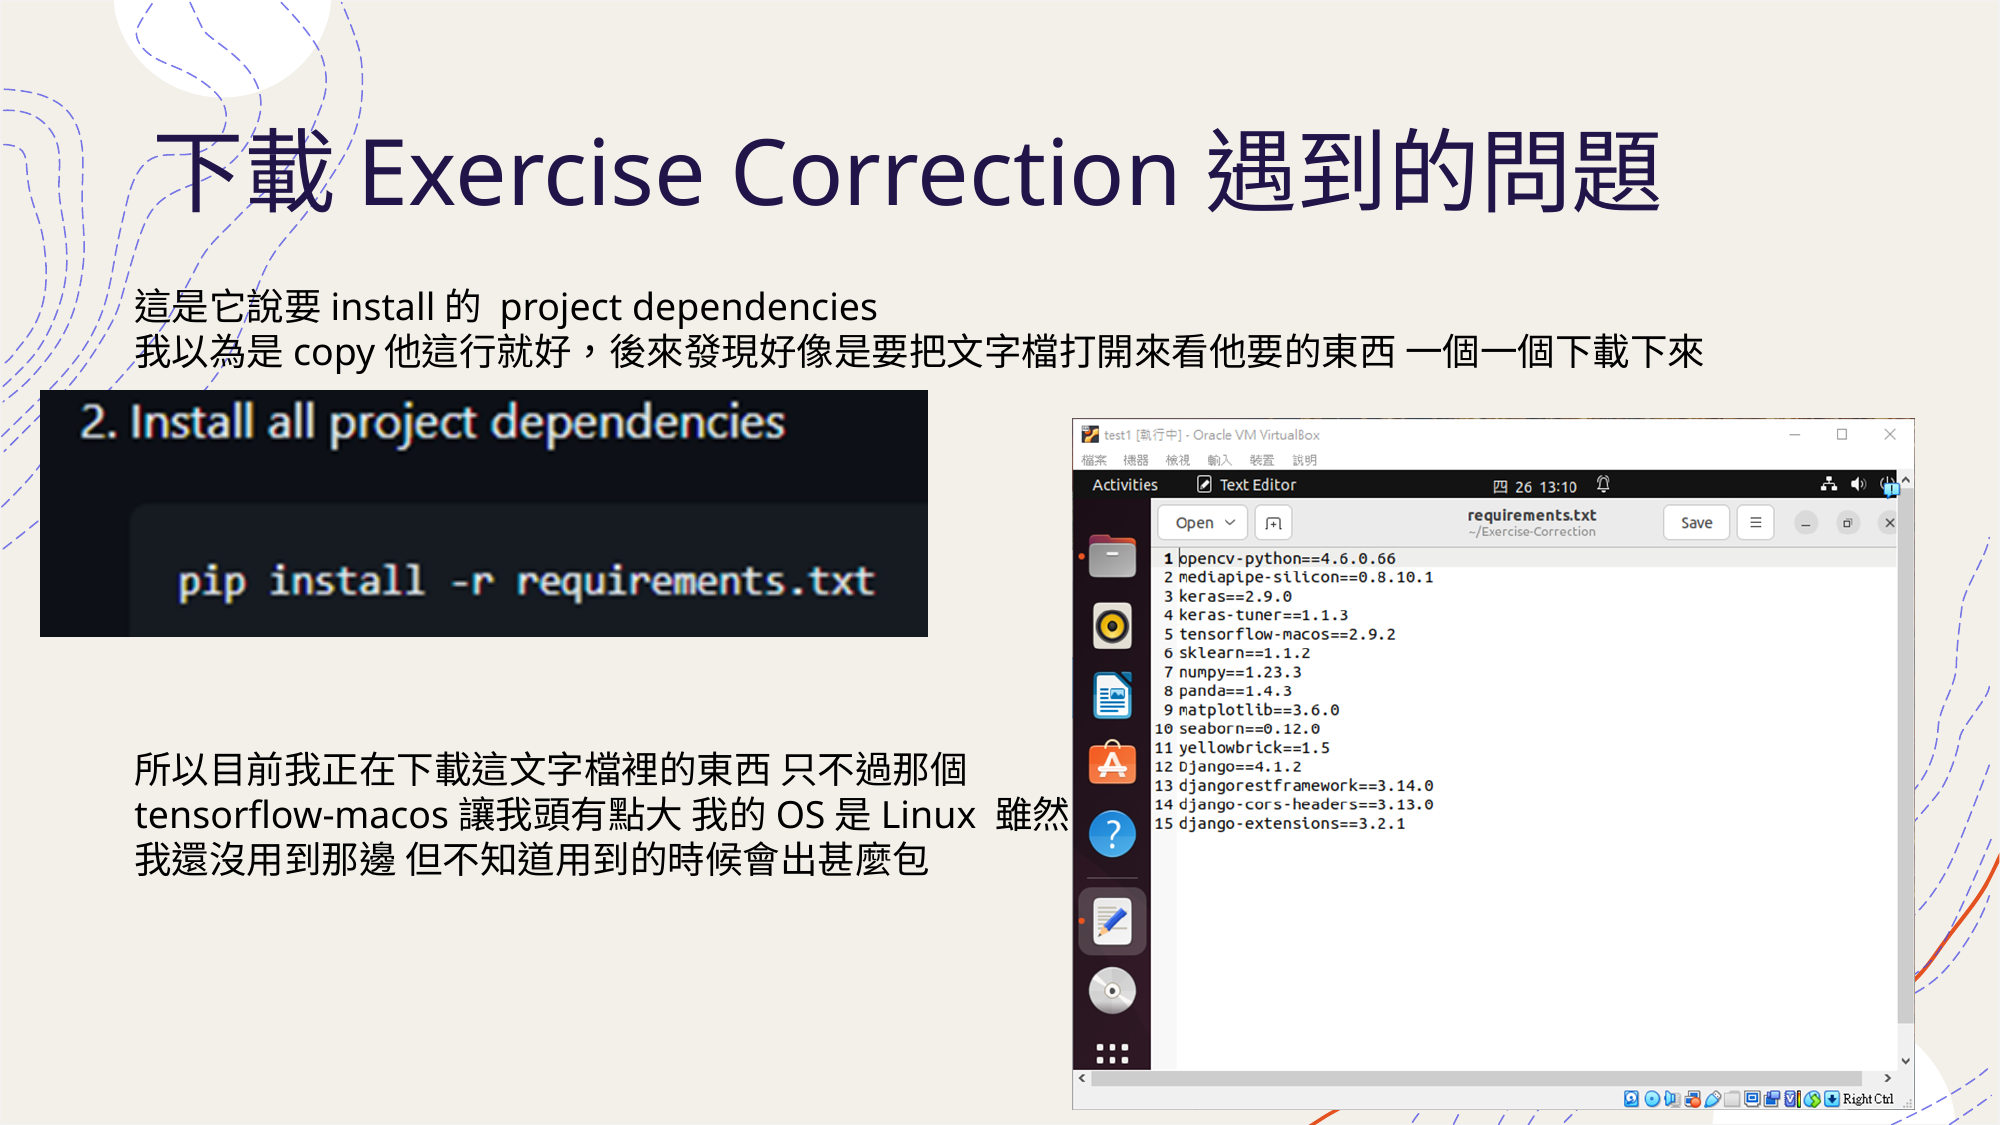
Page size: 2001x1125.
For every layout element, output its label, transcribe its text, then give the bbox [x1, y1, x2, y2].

picture [1071, 418, 1915, 1110]
text_box 所以目前我正在下載這文字檔裡的東西 只不過那個 tensorflow-macos讓我頭有點大 我的OS是Linux 雖然 我還沒用到那邊 但不知道用到的時候會出甚麼包 [119, 738, 1071, 889]
text_box 這是它說要install的 project dependencies 我以為是copy他這行就好，後來發現好像是要把文字檔打開來看他要的東西 一個一個下載下來 [119, 275, 1845, 381]
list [40, 390, 928, 637]
title 下載Exercise Correction遇到的問題 [137, 59, 1863, 278]
